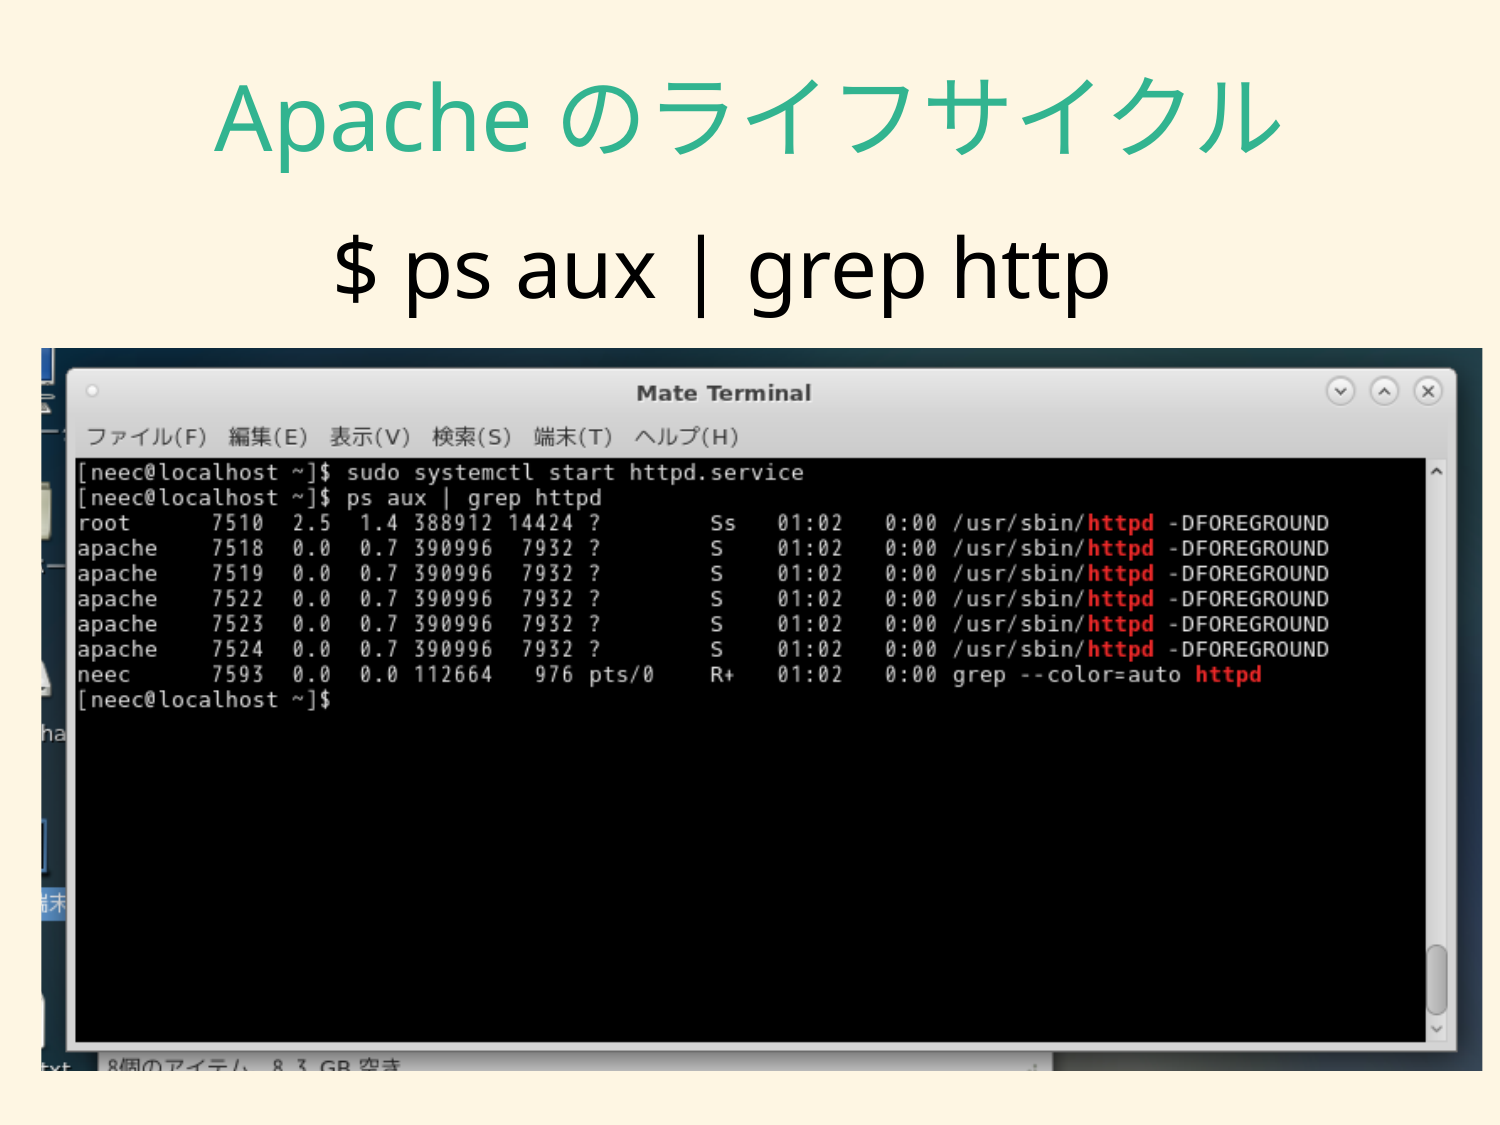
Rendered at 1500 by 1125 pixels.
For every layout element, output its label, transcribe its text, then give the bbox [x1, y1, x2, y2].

title Apacheのライフサイクル [75, 45, 1425, 185]
picture [40, 348, 1483, 1071]
text_box $ ps aux | grep http [318, 208, 1129, 323]
